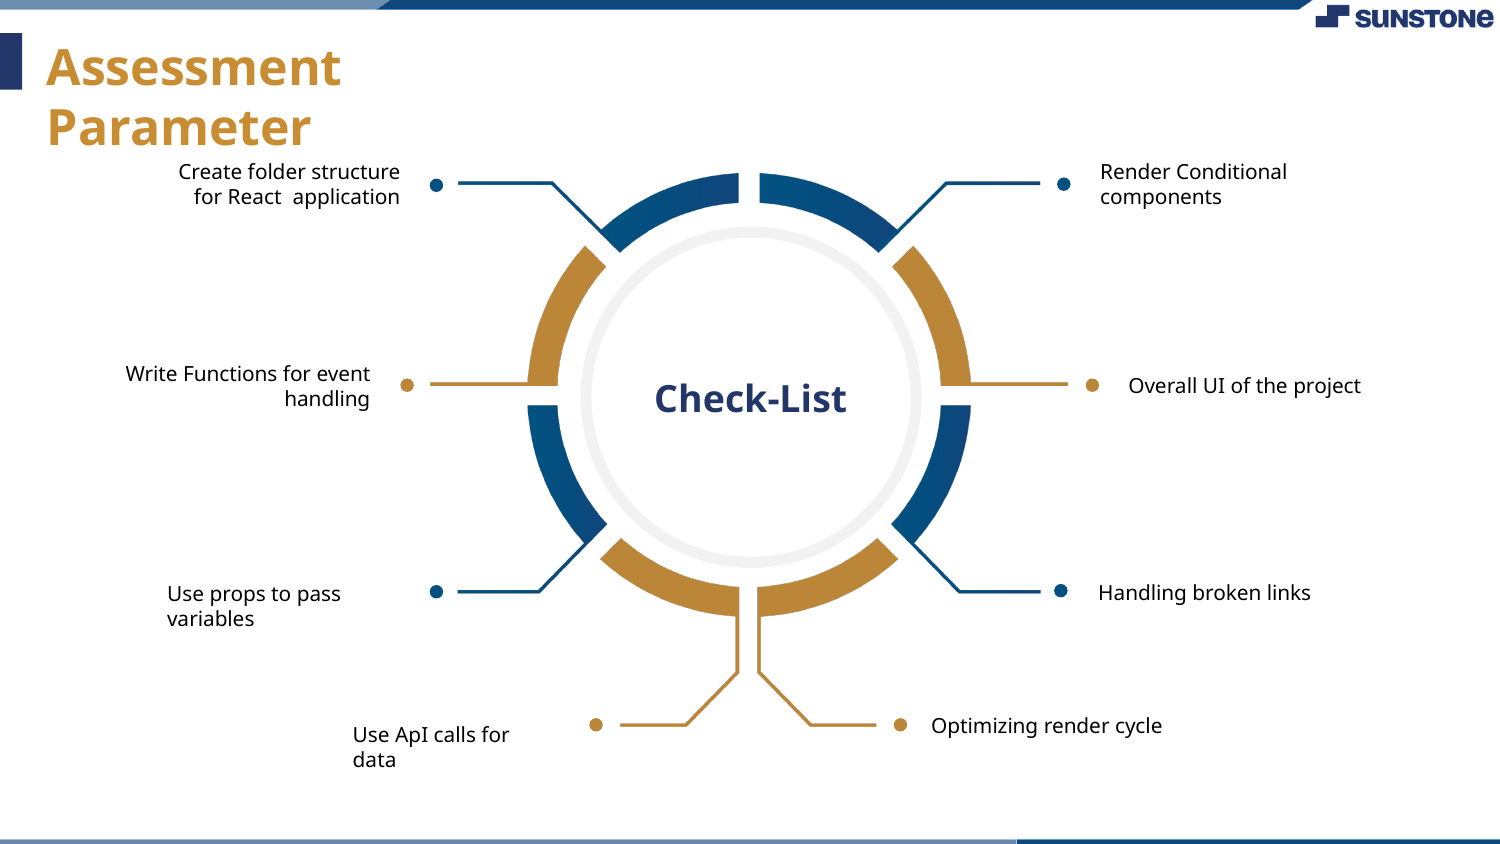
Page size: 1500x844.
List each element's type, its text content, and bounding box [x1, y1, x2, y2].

text_box Assessment Parameter [31, 20, 545, 171]
list Render Conditional components [1085, 157, 1367, 211]
text_box Use props to pass variables [152, 565, 398, 619]
list Handling broken links [1083, 565, 1365, 619]
picture [0, 0, 1500, 844]
list Create folder structure for React application [134, 171, 416, 211]
list Optimizing render cycle [916, 698, 1198, 752]
list Check-List [610, 371, 892, 424]
list Write Functions for event handling [52, 359, 386, 412]
list Overall UI of the project [1113, 358, 1395, 412]
text_box Use ApI calls for data [337, 706, 560, 760]
